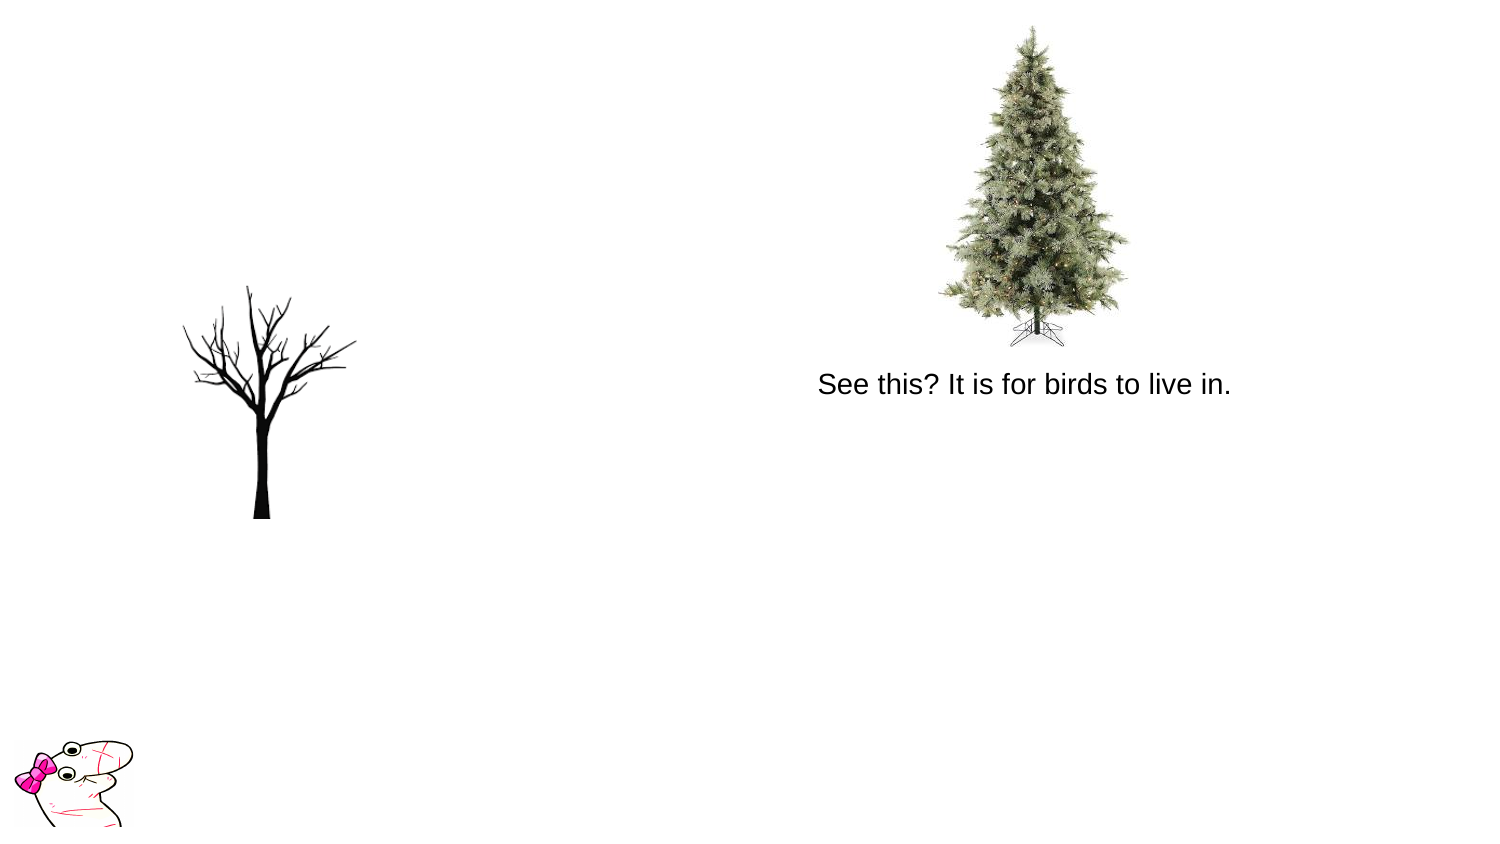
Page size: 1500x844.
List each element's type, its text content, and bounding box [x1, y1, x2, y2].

text_box See this? It is for birds to live in. [810, 357, 1305, 408]
picture [13, 739, 134, 827]
picture [144, 275, 388, 519]
picture [906, 25, 1162, 347]
